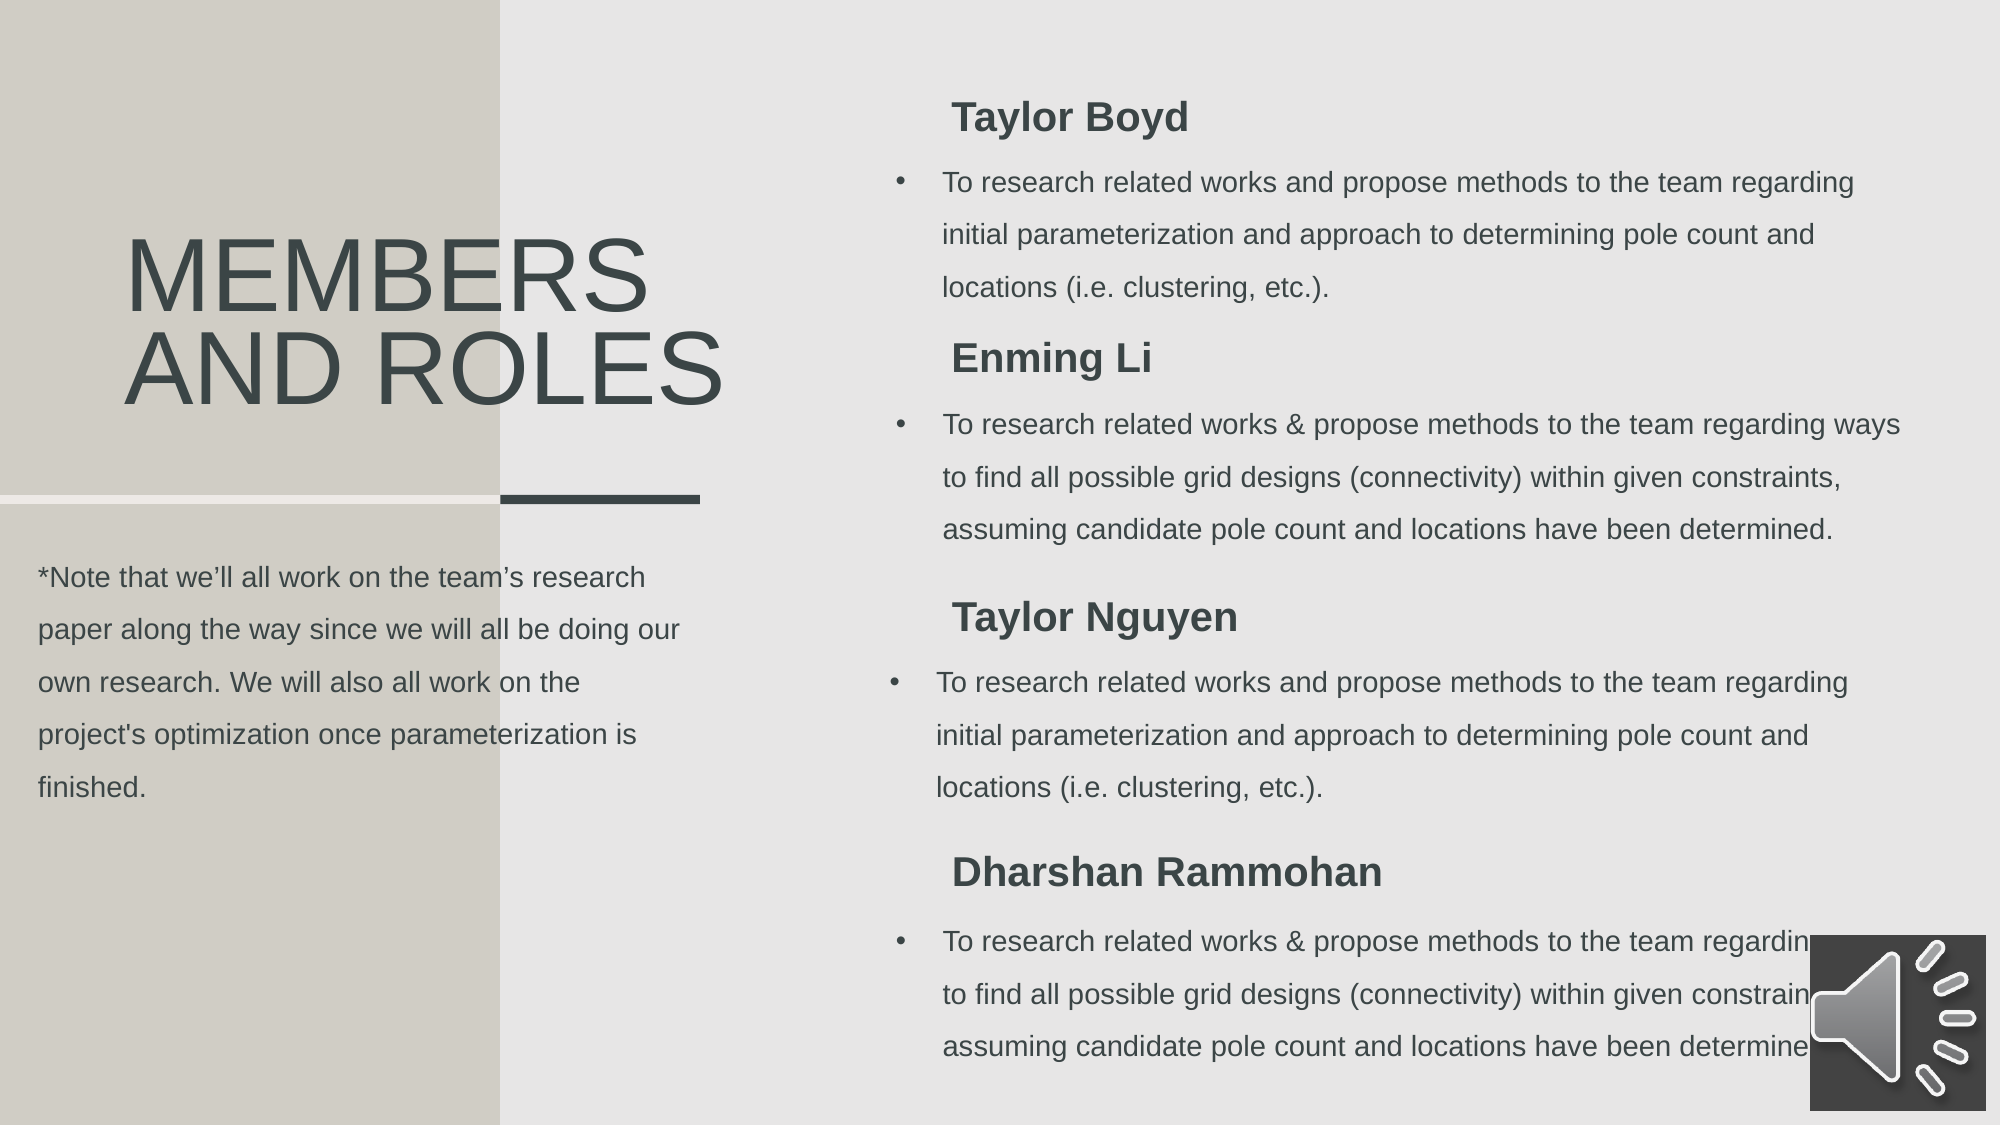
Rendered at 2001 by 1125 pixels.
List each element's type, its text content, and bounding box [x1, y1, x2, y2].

list To research related works and propose methods to the team regarding initial parameterization and approach to determining pole count and locations (i.e. clustering, etc.). [874, 638, 1917, 778]
text_box To research related works & propose methods to the team regarding ways to find all possible grid designs (connectivity) within given constraints, assuming candidate pole count and locations have been determined. [880, 897, 1922, 1051]
text_box *Note that we’ll all work on the team’s research paper along the way since we will all be doing our own research. We will also all work on the project's optimization once parameterization is finished. [22, 533, 706, 838]
text_box Taylor Nguyen [936, 557, 1729, 639]
list To research related works and propose methods to the team regarding initial parameterization and approach to determining pole count and locations (i.e. clustering, etc.). [880, 138, 1922, 325]
text_box Dharshan Rammohan [936, 837, 1729, 897]
picture [1809, 934, 1987, 1112]
list Enming Li [936, 325, 1729, 380]
text_box To research related works & propose methods to the team regarding ways to find all possible grid designs (connectivity) within given constraints, assuming candidate pole count and locations have been determined. [880, 380, 1922, 534]
list Taylor Boyd [936, 57, 1729, 138]
title Members and Roles [109, 229, 905, 506]
